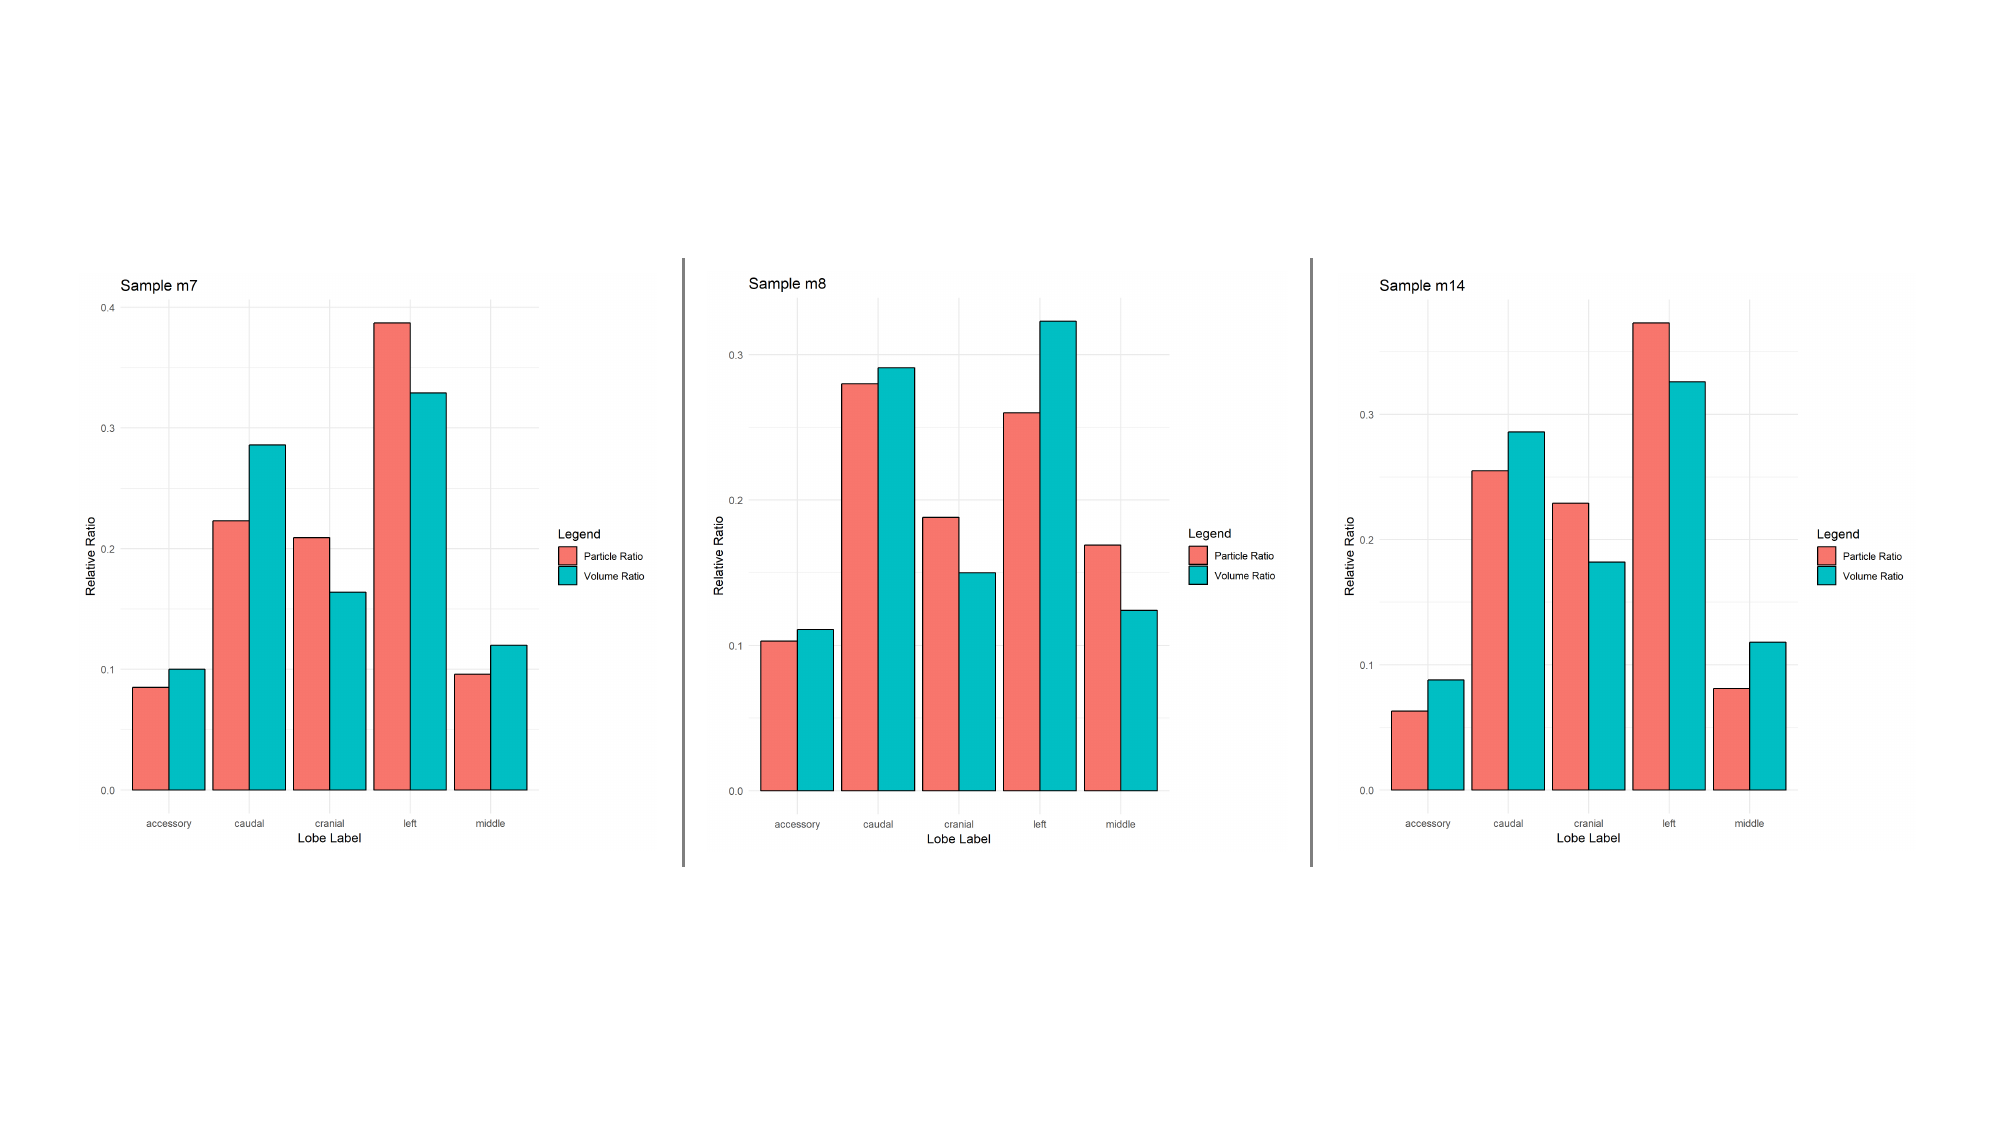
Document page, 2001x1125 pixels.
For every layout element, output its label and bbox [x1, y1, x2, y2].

picture [79, 273, 657, 851]
picture [707, 271, 1288, 853]
picture [1338, 273, 1916, 851]
